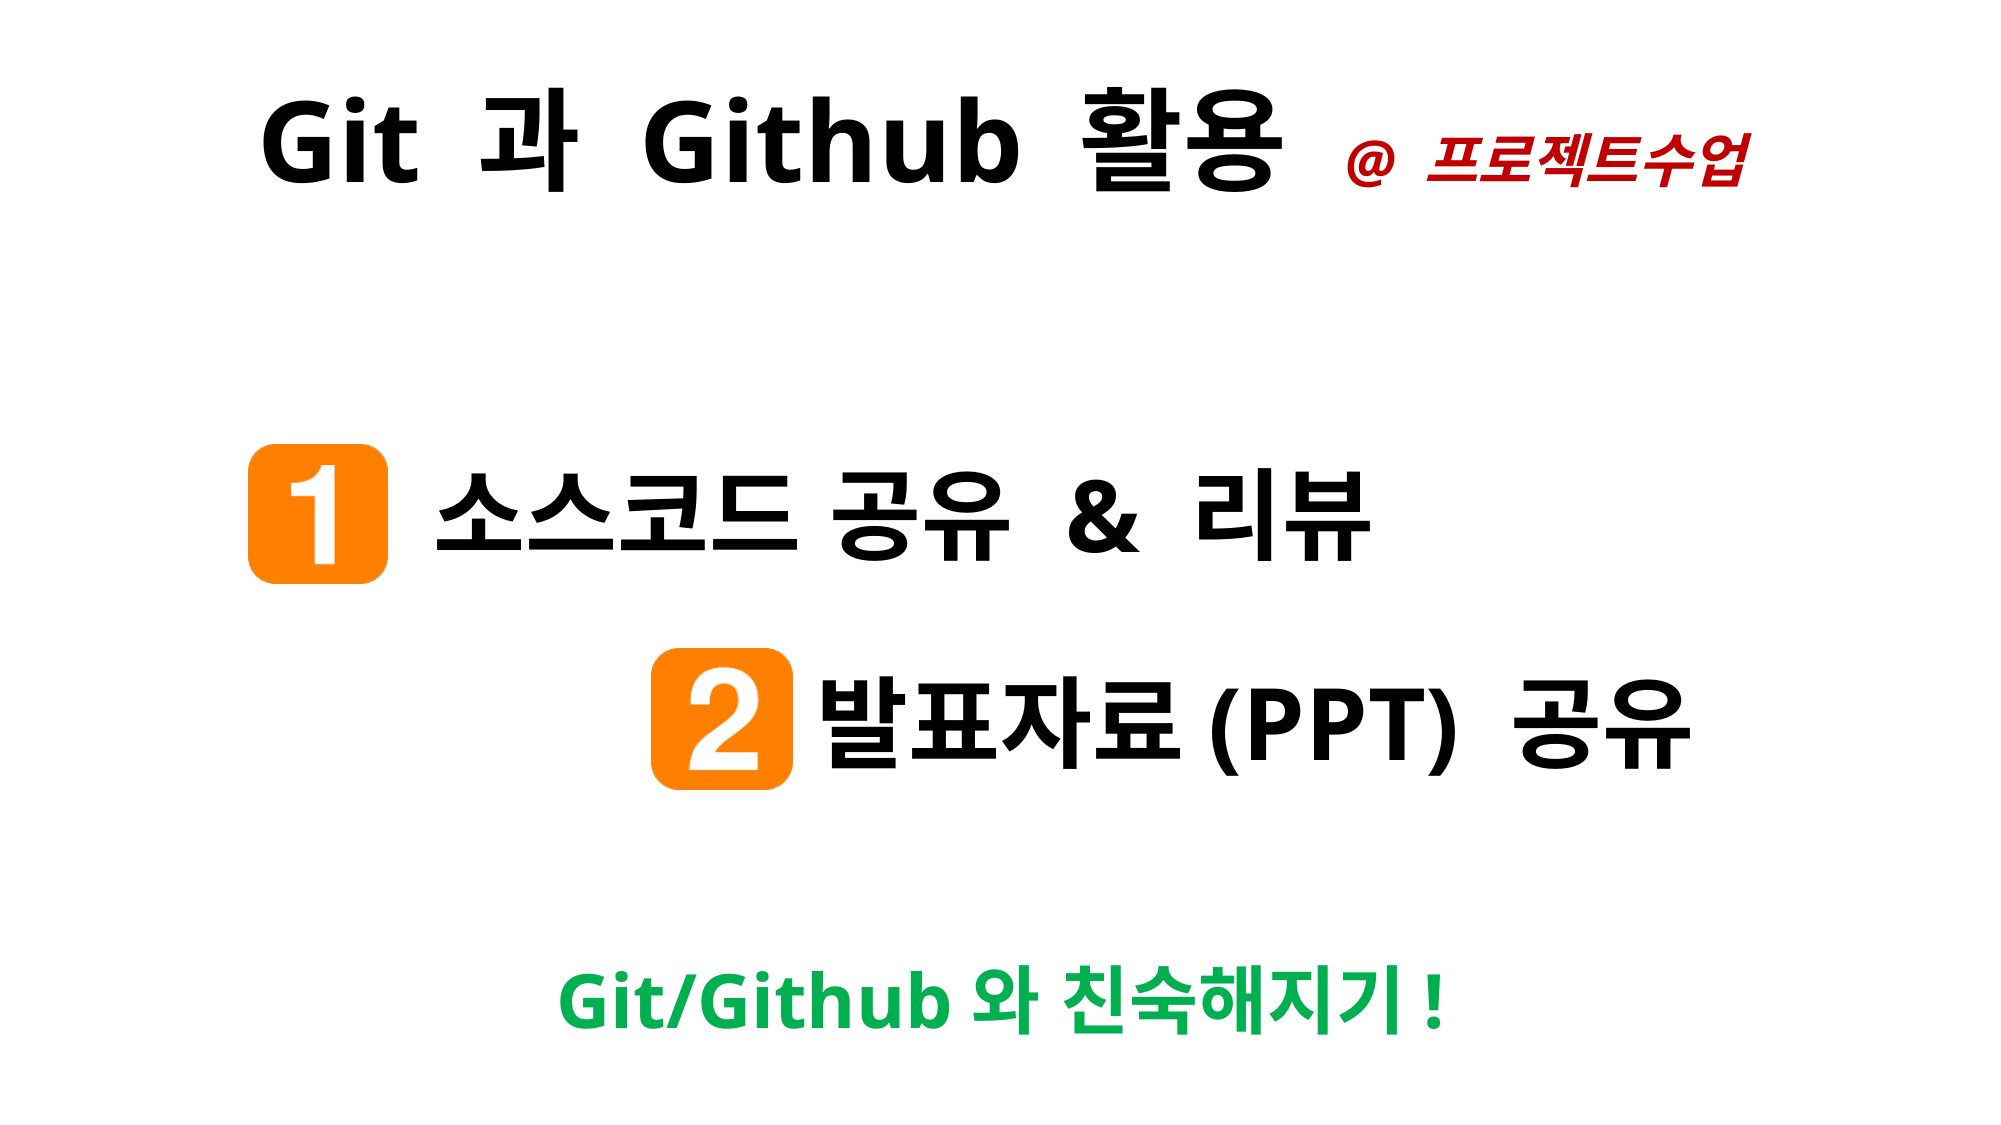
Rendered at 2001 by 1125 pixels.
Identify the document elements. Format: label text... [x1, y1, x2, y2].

picture [651, 648, 793, 790]
text_box Git/Github와 친숙해지기! [541, 946, 1461, 1051]
text_box 소스코드 공유 & 리뷰 [418, 444, 1390, 580]
text_box Git 과 Github 활용 @ 프로젝트수업 [242, 62, 1760, 213]
text_box 발표자료(PPT) 공유 [802, 652, 1710, 788]
picture [248, 444, 389, 584]
